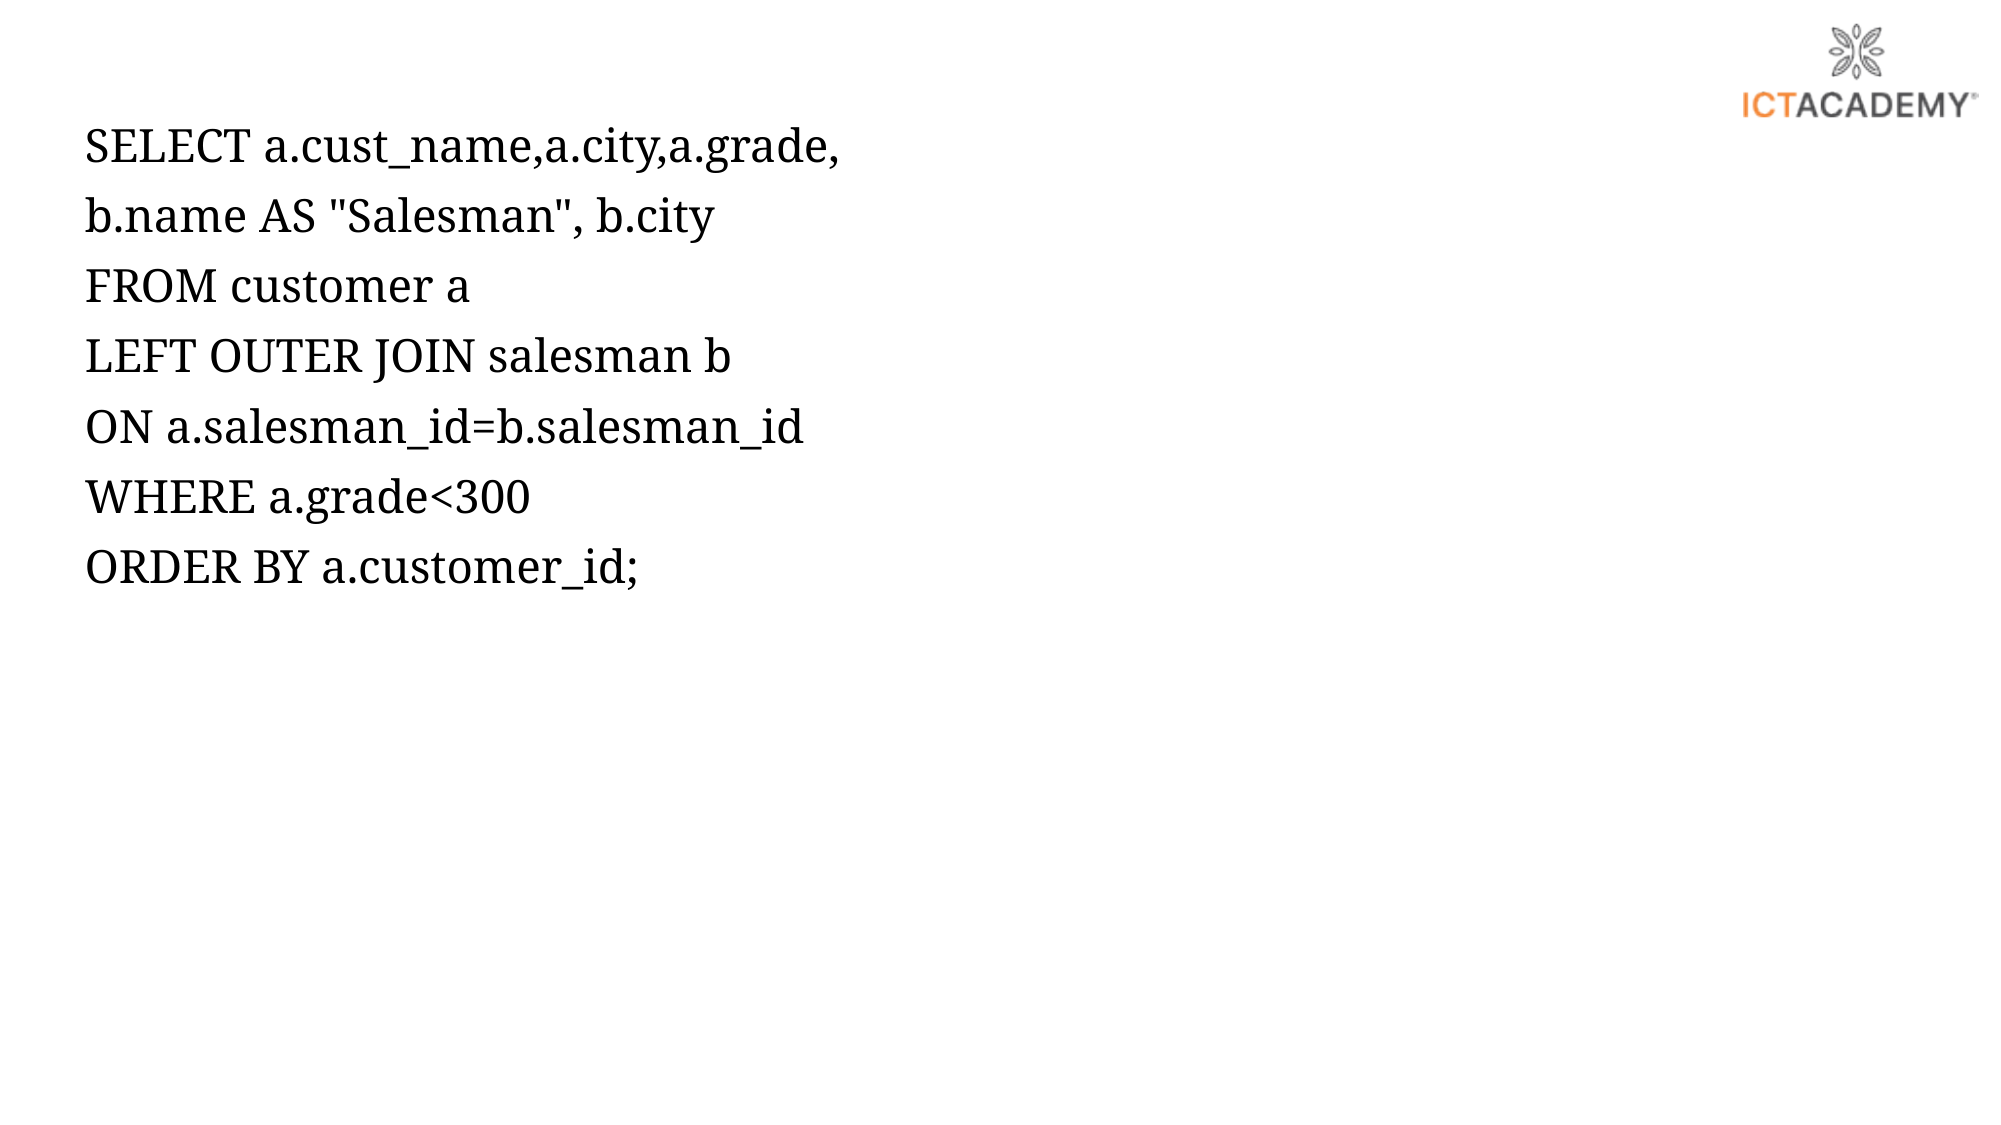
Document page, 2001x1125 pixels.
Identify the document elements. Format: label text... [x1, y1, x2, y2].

picture [1743, 22, 1979, 120]
list SELECT a.cust_name,a.city,a.grade, b.name AS "Salesman", b.city FROM customer a LEFT OUTER JOIN salesman b ON a.salesman_id=b.salesman_id WHERE a.grade<300 ORDER BY a.customer_id; [69, 114, 1905, 1104]
